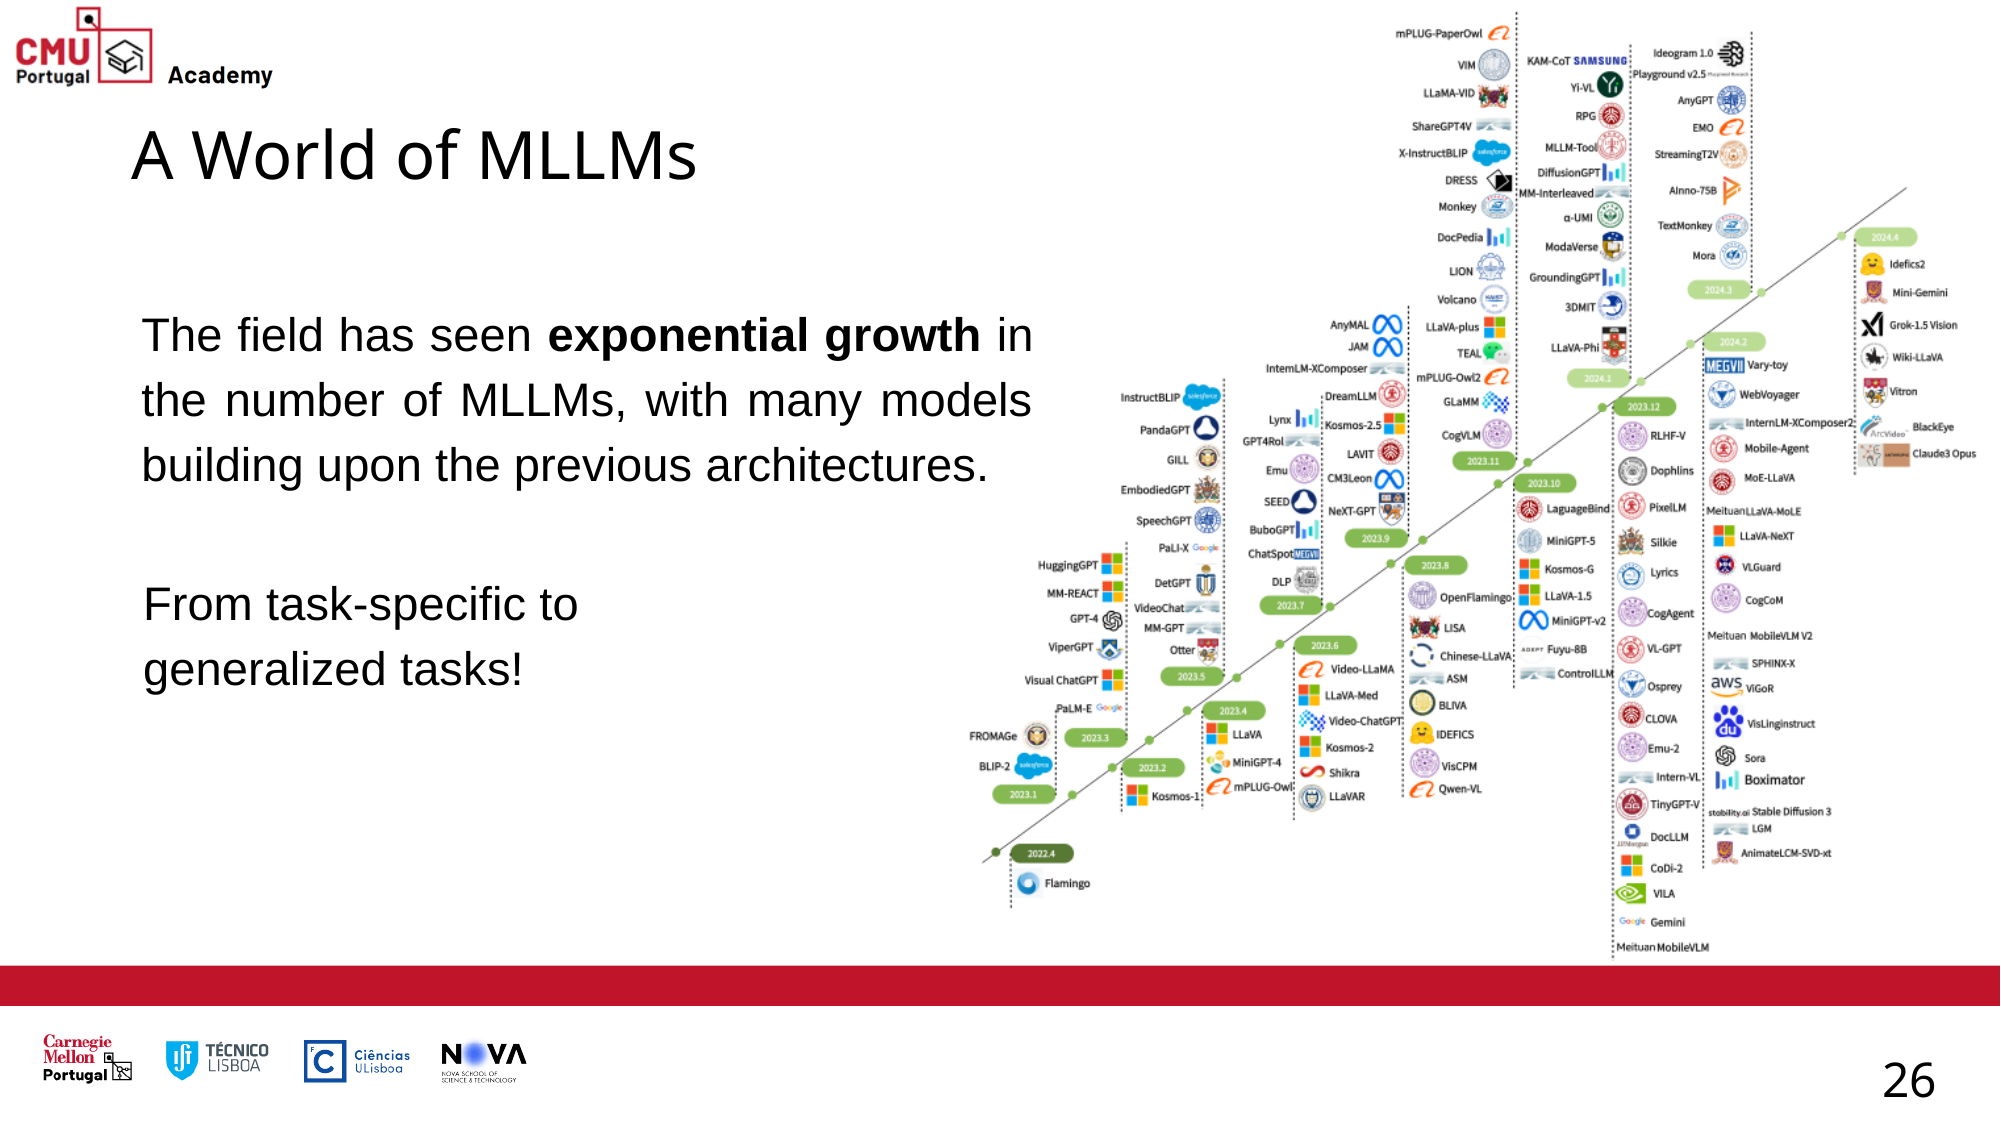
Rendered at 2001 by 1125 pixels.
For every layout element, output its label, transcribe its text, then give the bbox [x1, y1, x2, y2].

picture [5, 3, 275, 91]
picture [0, 1011, 583, 1110]
text_box The field has seen exponential growth in the number of MLLMs, with many models building upon the previous architectures. [121, 275, 844, 362]
picture [849, 0, 1993, 961]
subtitle A World of MLLMs [111, 70, 844, 245]
text_box 26 [1830, 1042, 1953, 1103]
text_box From task-specific to generalized tasks! [123, 544, 832, 631]
slide_number 26 [1853, 1019, 1974, 1106]
